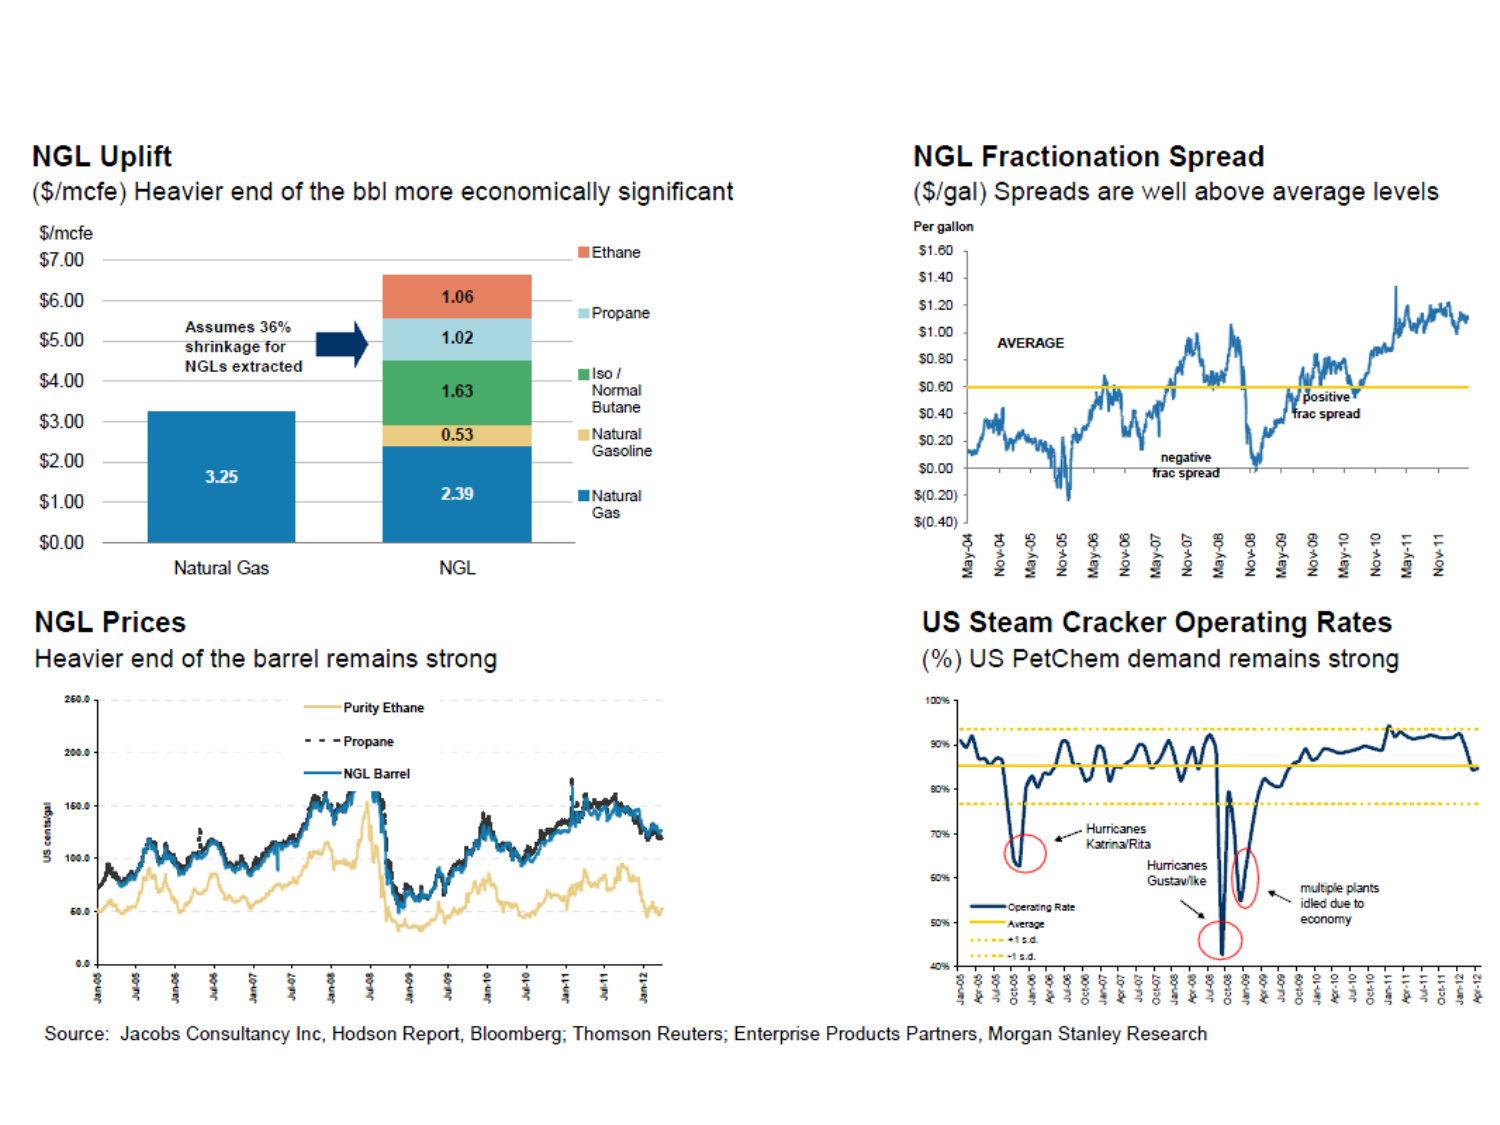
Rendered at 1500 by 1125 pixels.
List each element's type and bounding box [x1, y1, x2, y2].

picture [24, 137, 1500, 1047]
